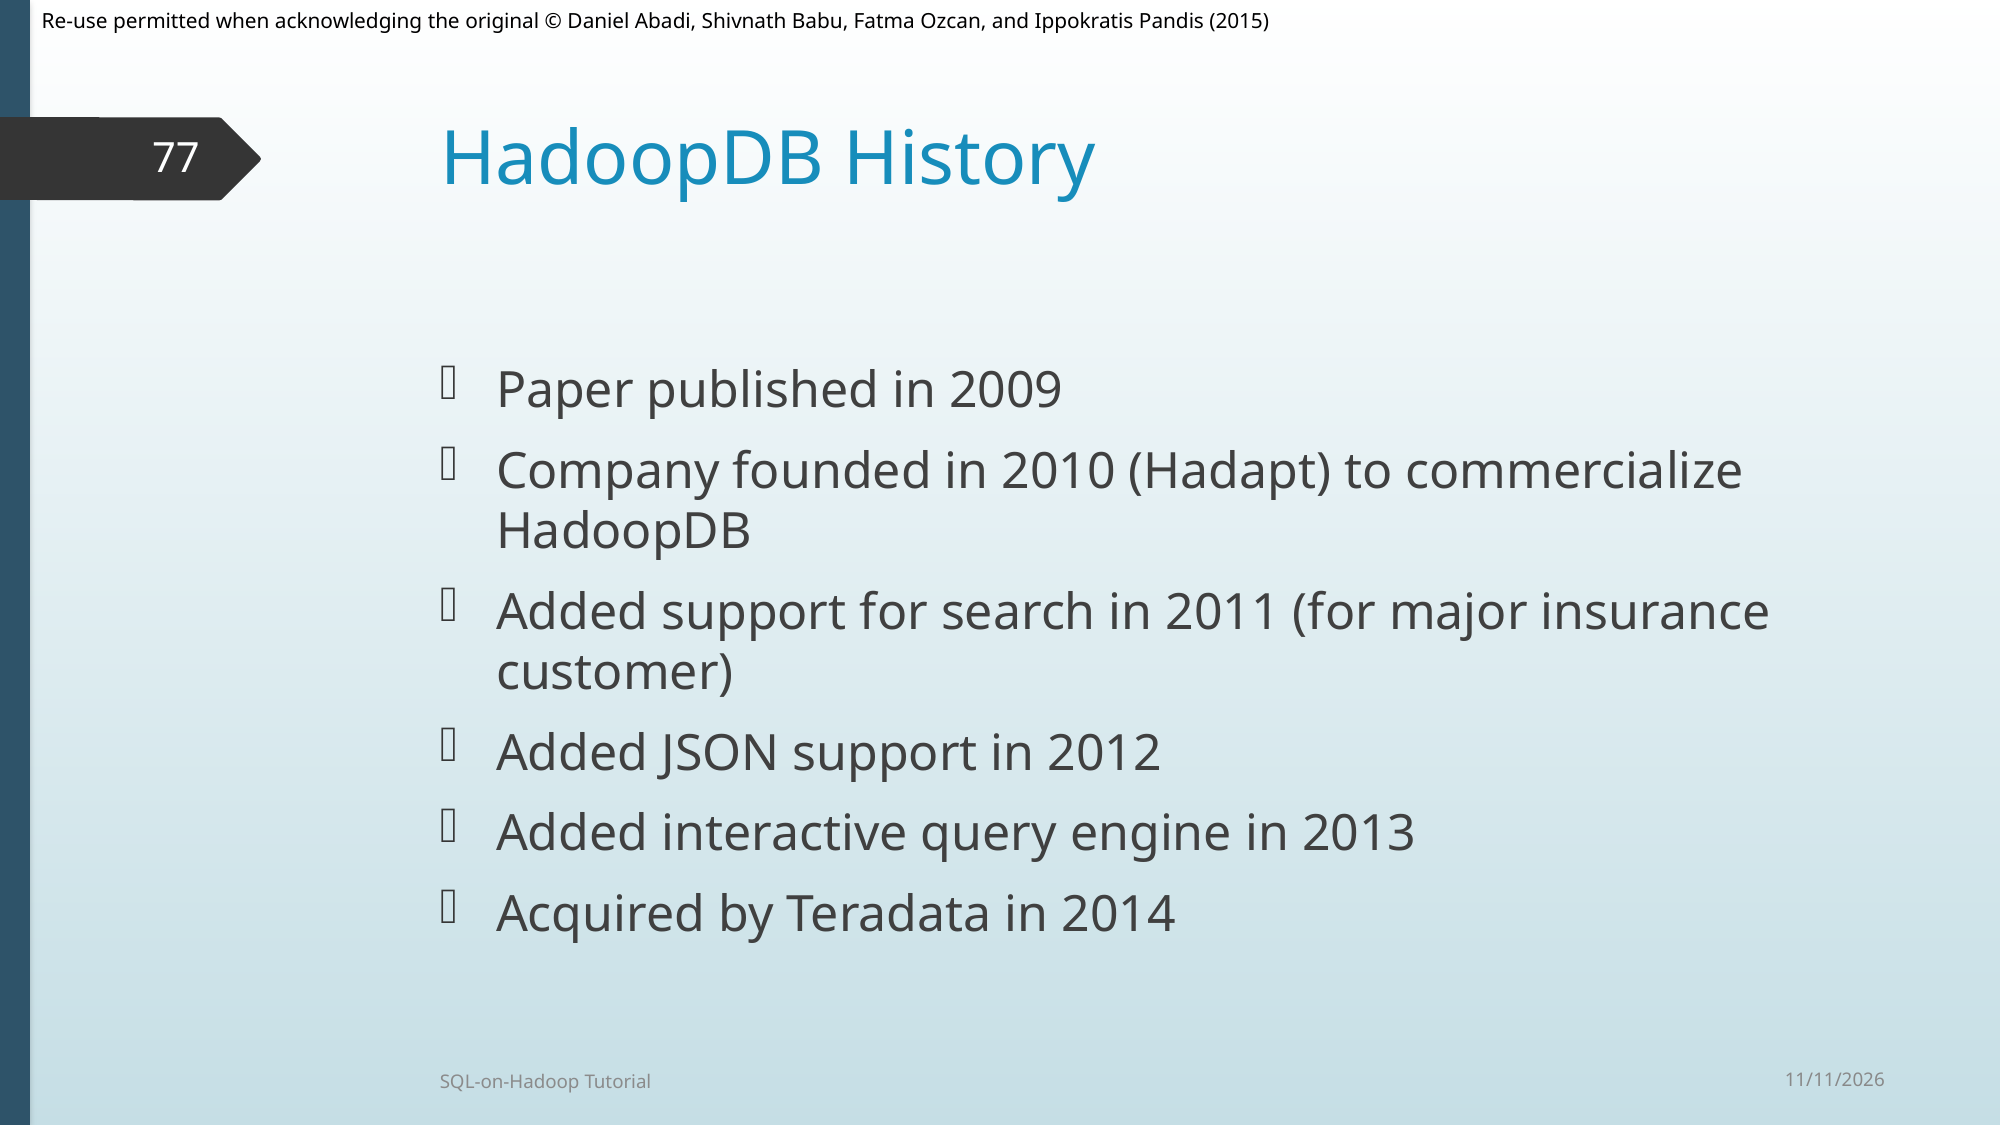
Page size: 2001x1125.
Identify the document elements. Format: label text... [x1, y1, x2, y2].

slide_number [1711, 1050, 1900, 1112]
list Paper published in 2009 Company founded in 2010 (Hadapt) to commercialize HadoopDB Added support for search in 2011 (for major insurance customer) Added JSON support in 2012 Added interactive query engine in 2013 Acquired by Teradata in 2014 [424, 350, 1888, 970]
title HadoopDB History [425, 102, 1888, 313]
slide_number 77 [87, 129, 216, 189]
footer SQL-on-Hadoop Tutorial [424, 1051, 1675, 1112]
